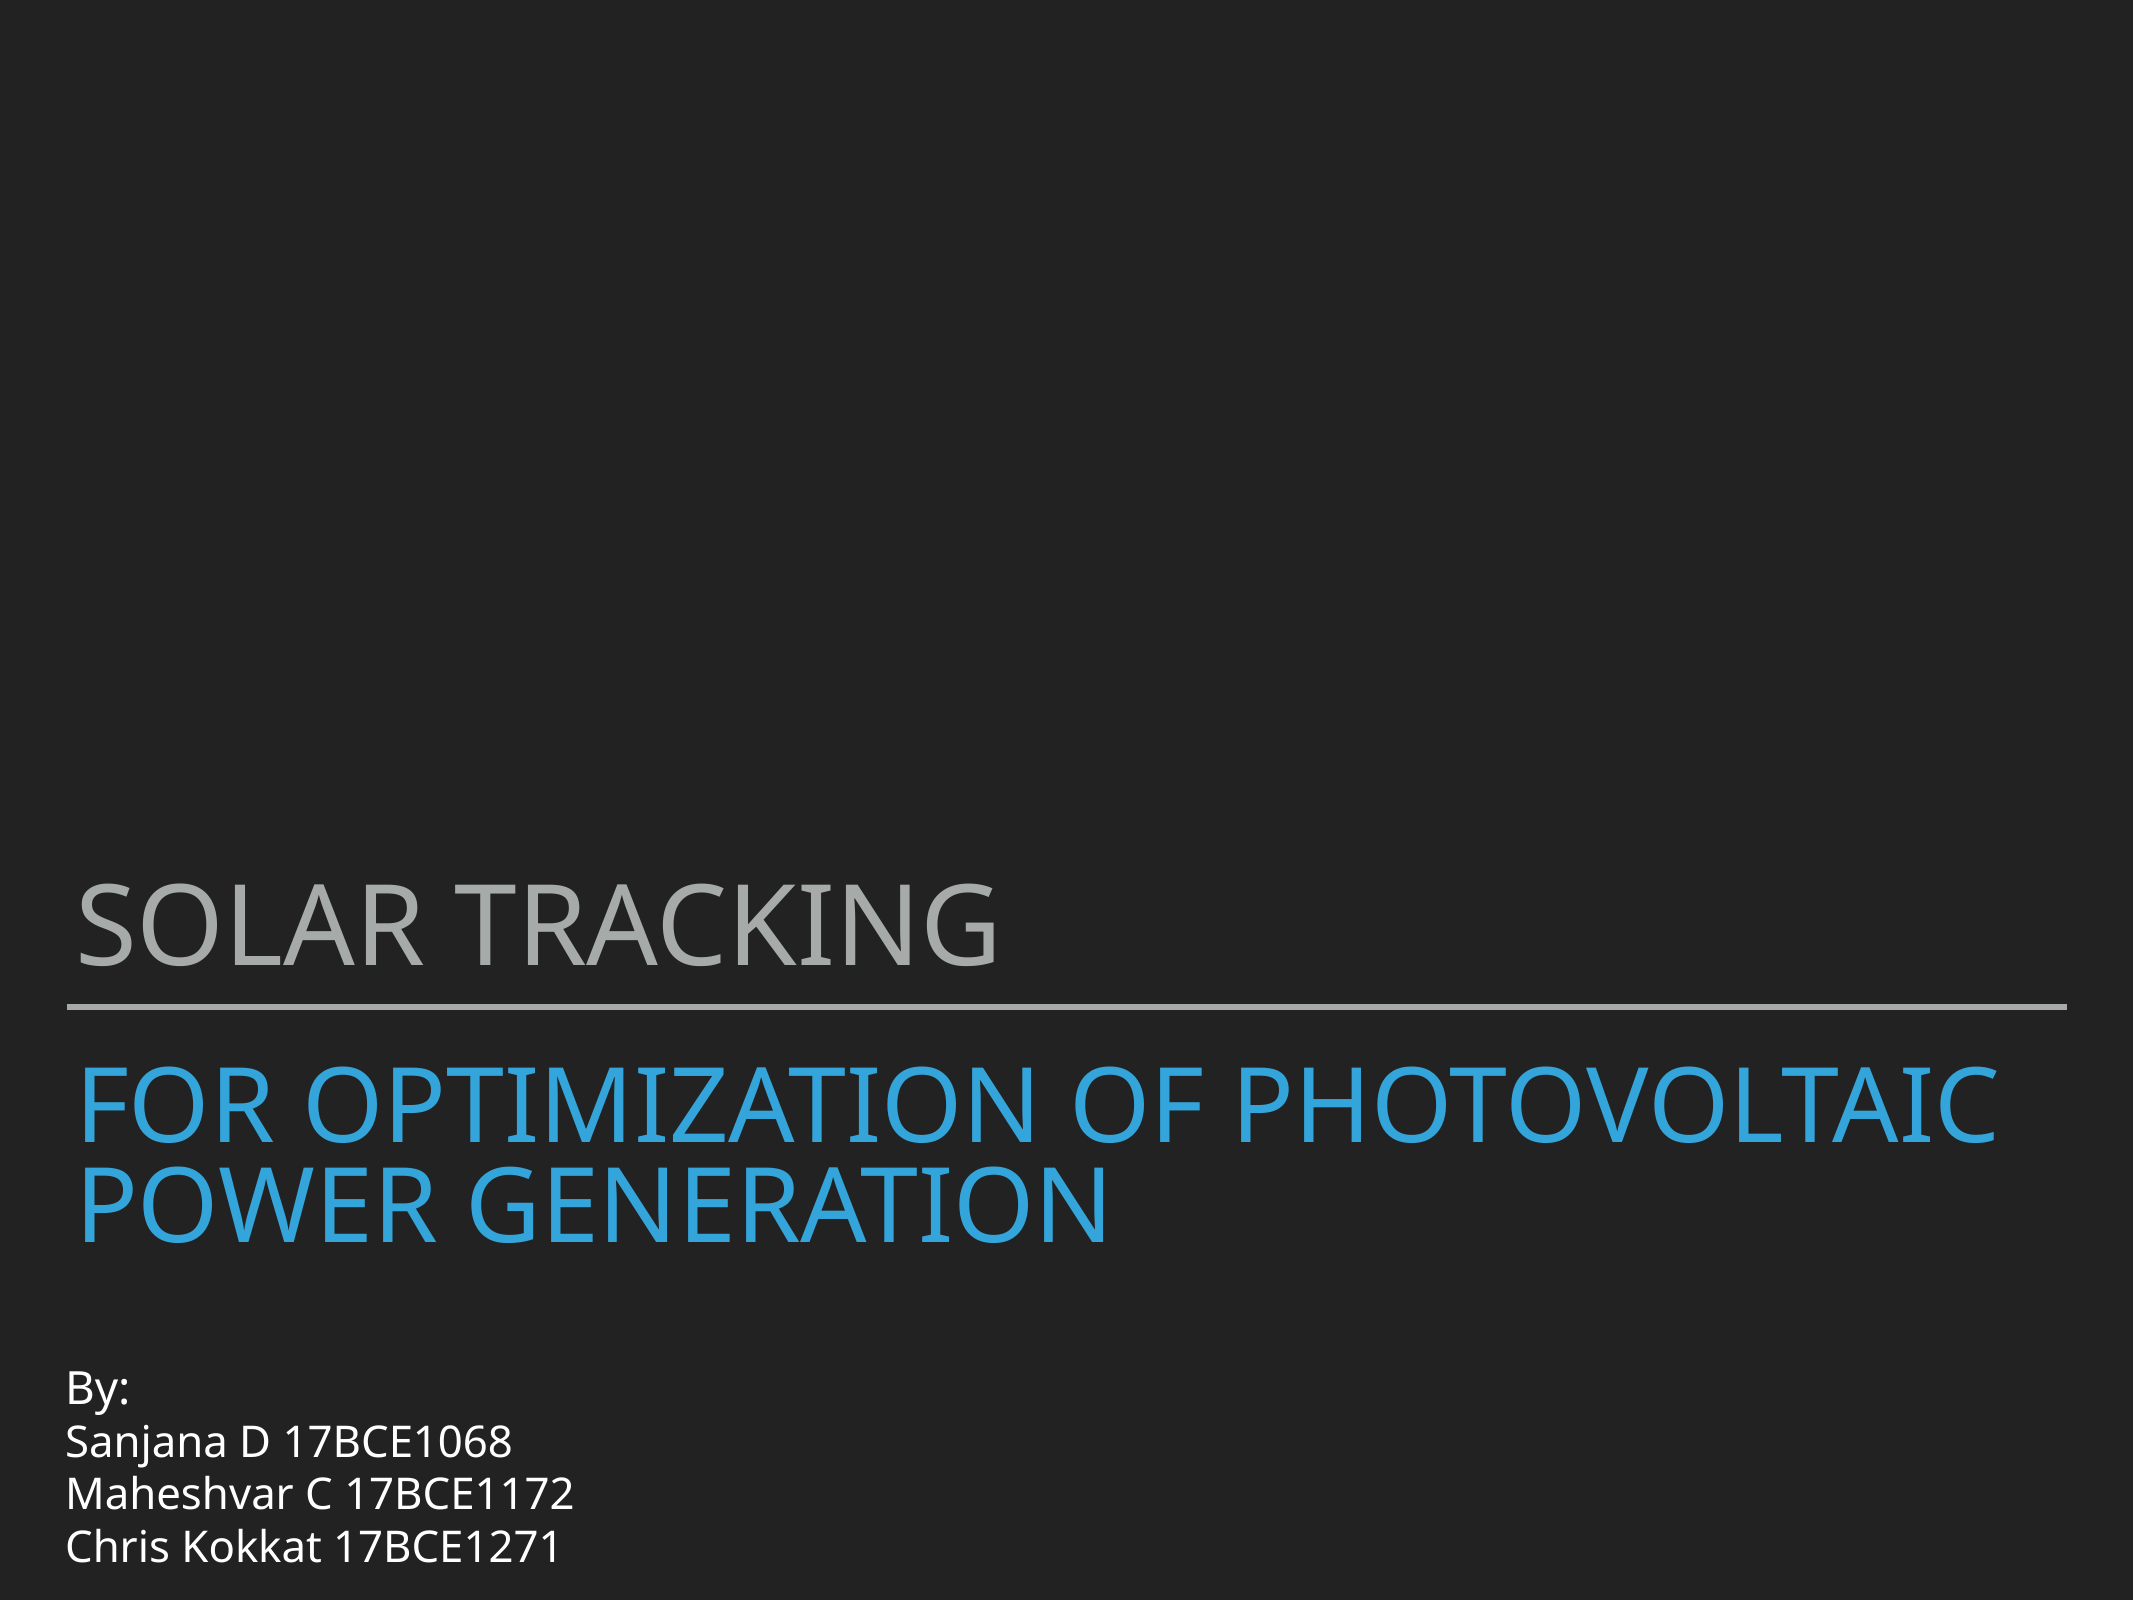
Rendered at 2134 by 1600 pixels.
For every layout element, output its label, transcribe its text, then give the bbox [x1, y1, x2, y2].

text_box By: Sanjana D 17BCE1068 Maheshvar C 17BCE1172 Chris Kokkat 17BCE1271 [56, 1323, 584, 1600]
subtitle Solar Tracking [66, 699, 2068, 997]
title For Optimization of photovoltaic power generation [66, 1053, 2068, 1499]
